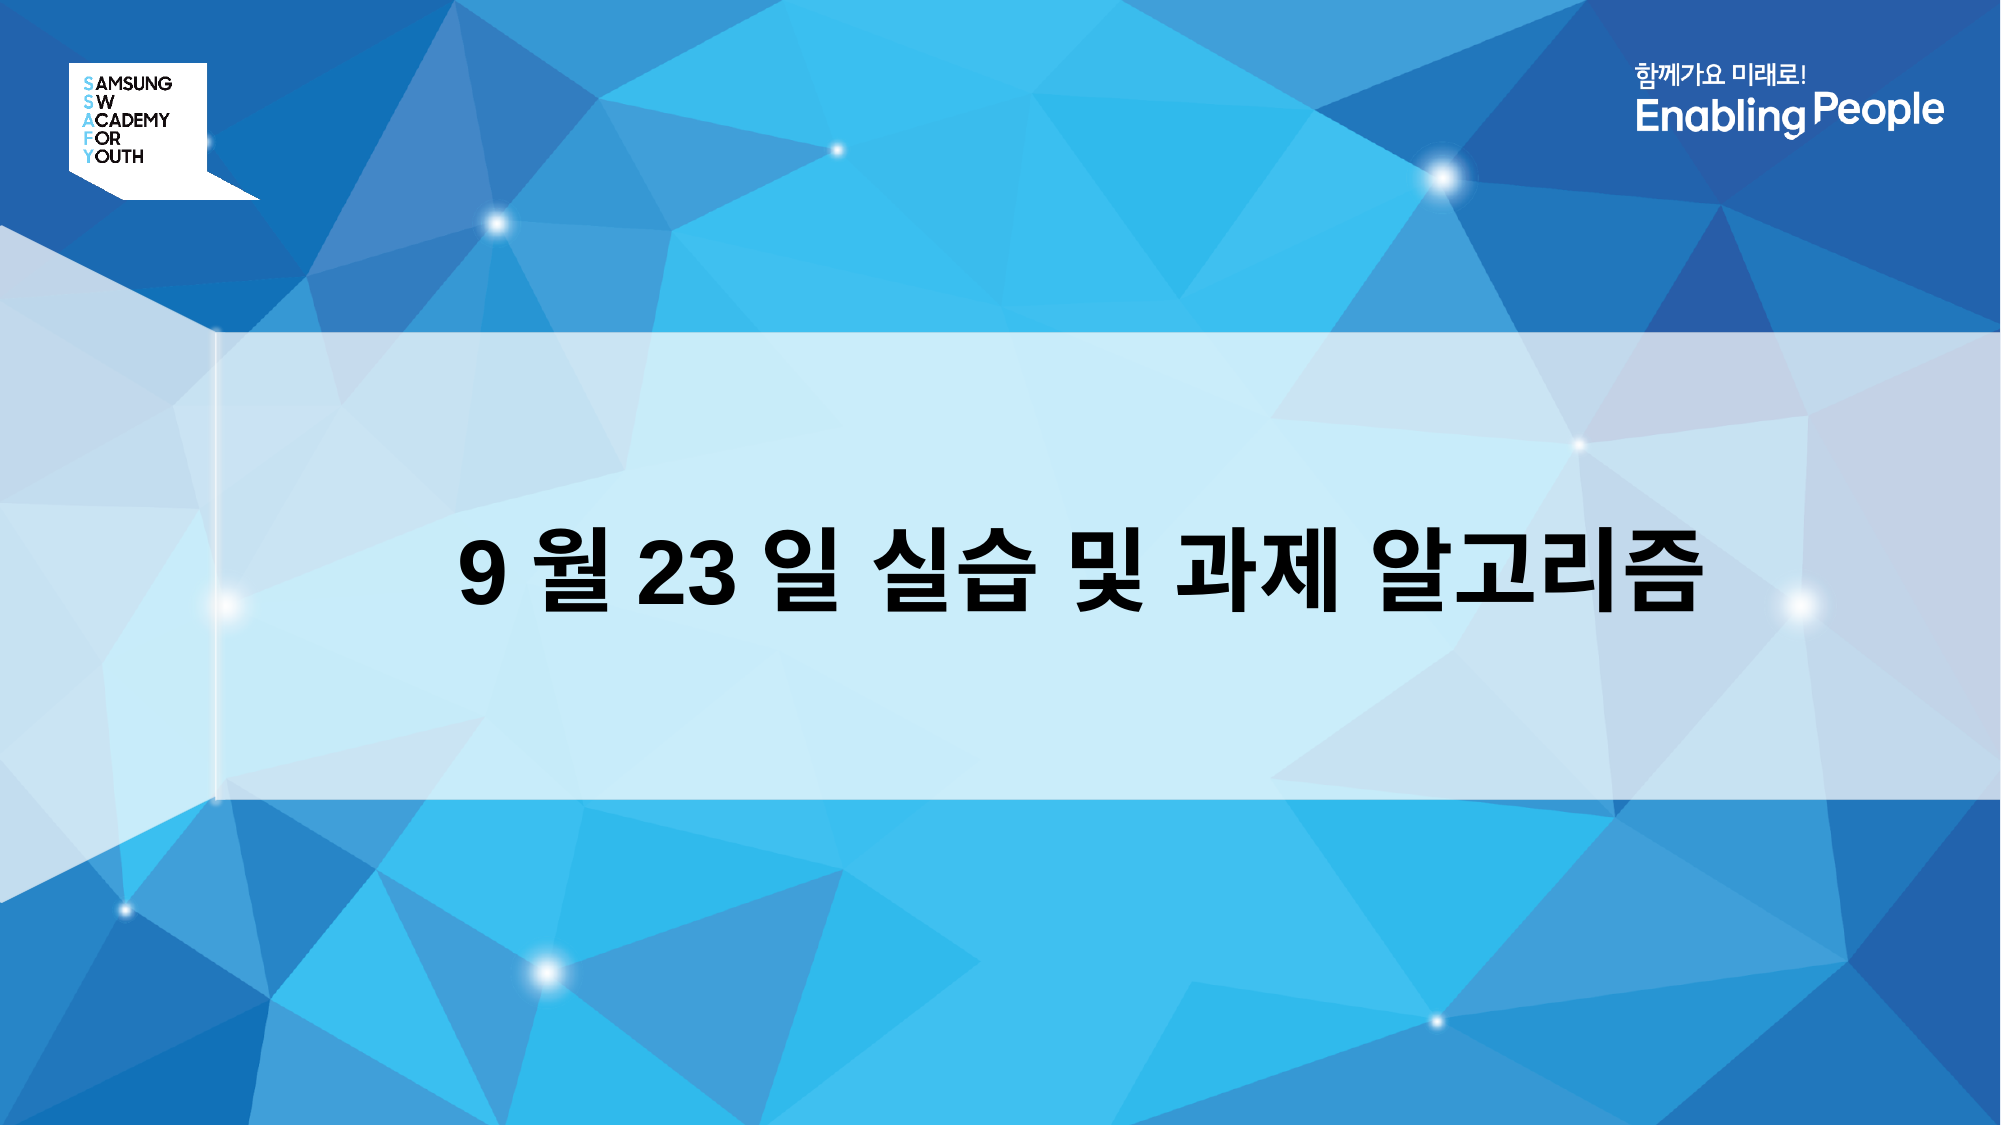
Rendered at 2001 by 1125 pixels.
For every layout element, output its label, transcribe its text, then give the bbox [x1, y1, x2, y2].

text_box 9월23일 실습 및 과제 알고리즘 [312, 527, 1853, 619]
picture [0, 0, 2001, 1125]
